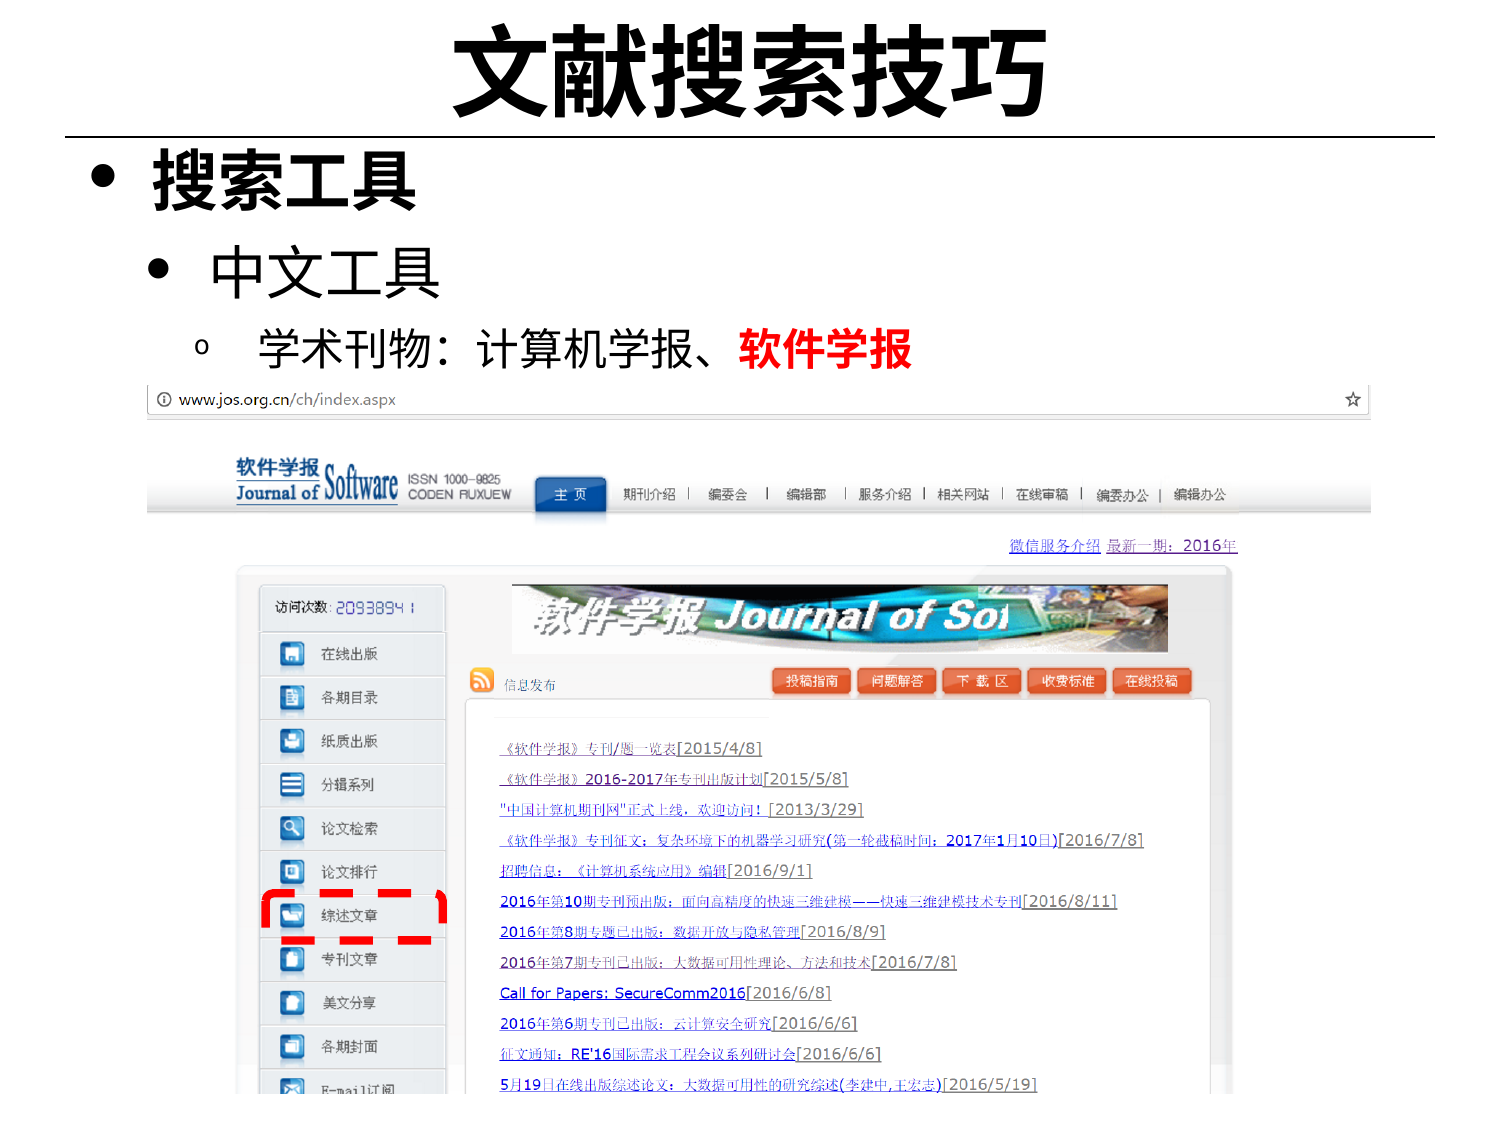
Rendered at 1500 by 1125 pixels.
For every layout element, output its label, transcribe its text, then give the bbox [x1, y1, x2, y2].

title 文献搜索技巧 [75, 20, 1425, 138]
list 搜索工具 中文工具 学术刊物：计算机学报、软件学报 [73, 137, 1424, 386]
picture [147, 385, 1371, 1094]
